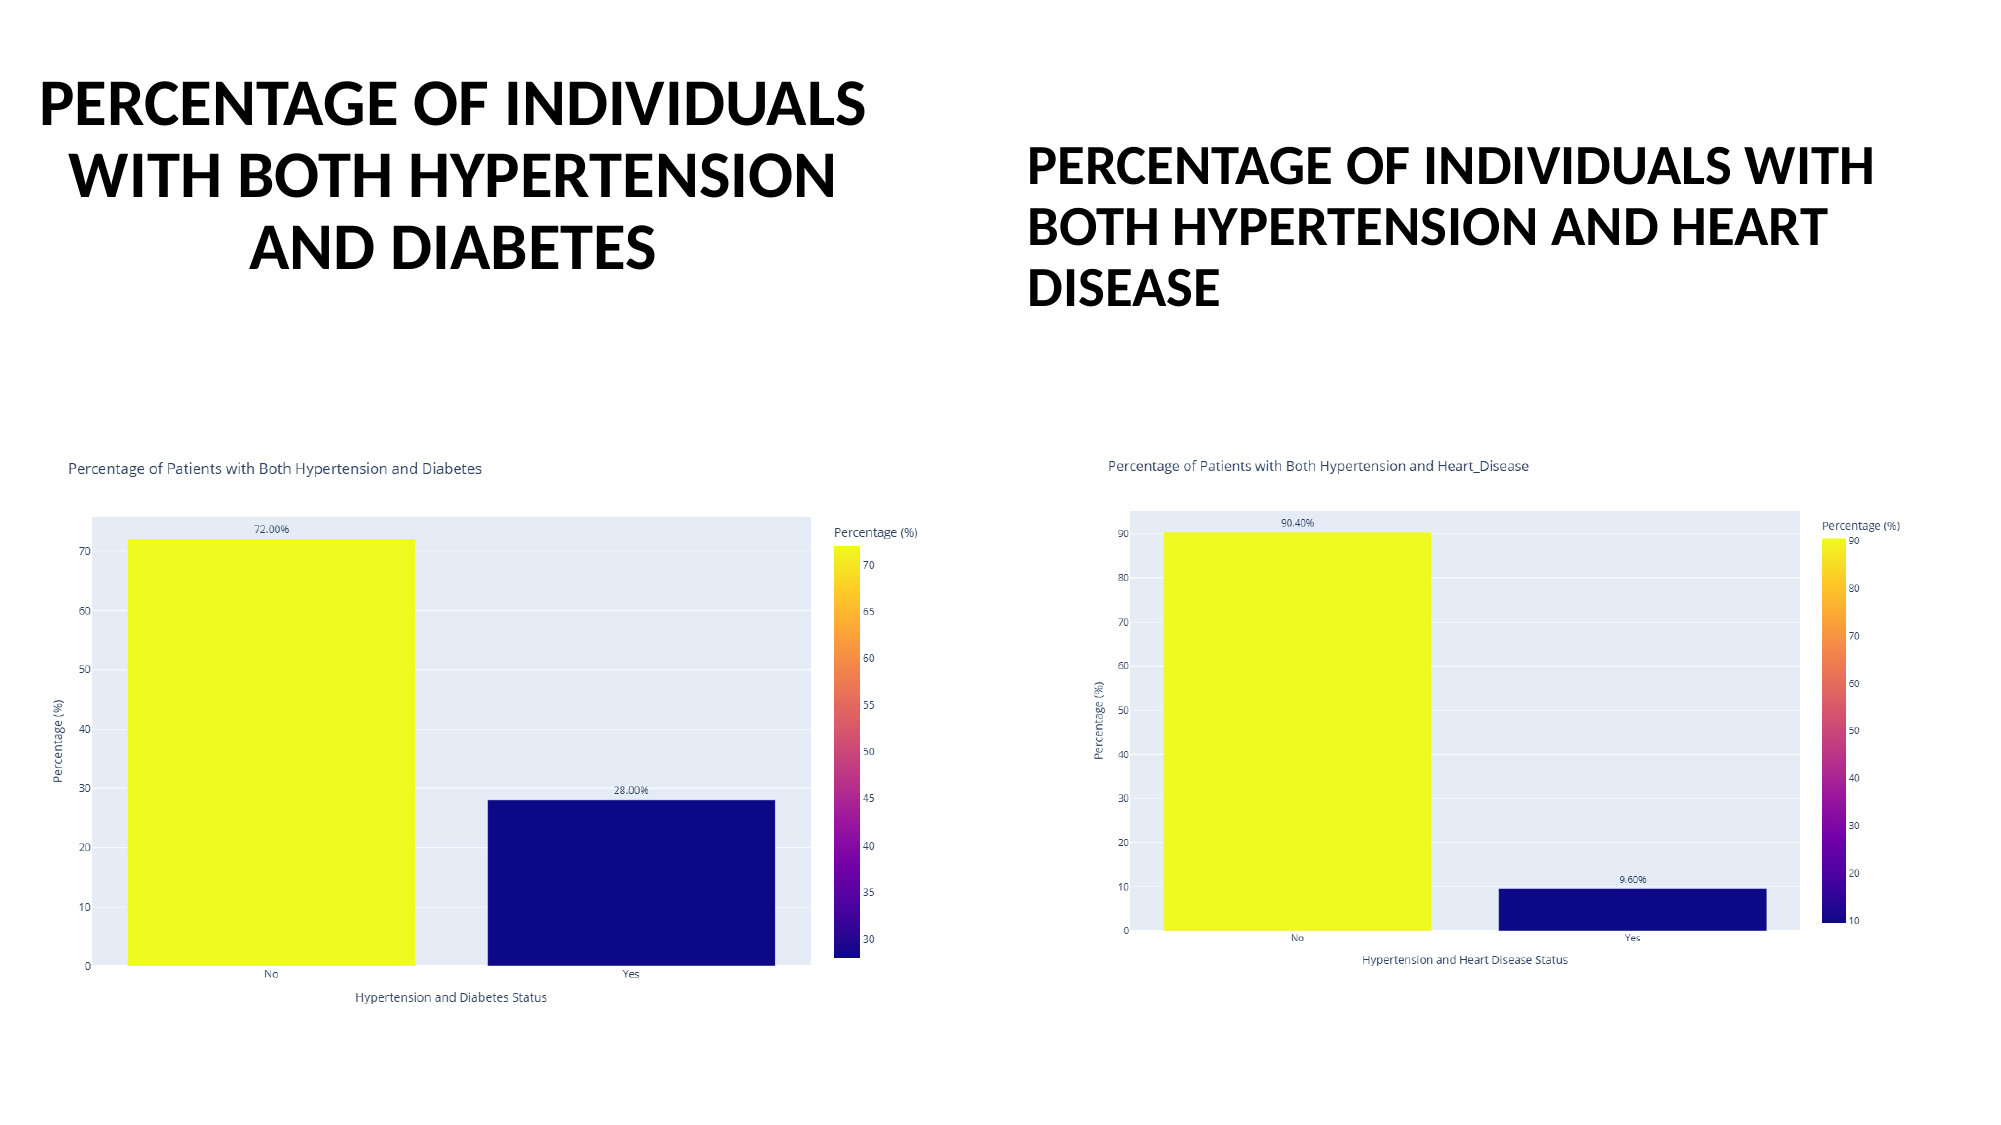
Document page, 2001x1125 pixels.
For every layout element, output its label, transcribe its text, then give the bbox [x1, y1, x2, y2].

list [1064, 429, 1917, 995]
list PERCENTAGE OF INDIVIDUALS WITH BOTH HYPERTENSION AND HEART DISEASE [1012, 42, 1959, 328]
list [21, 429, 935, 1036]
list PERCENTAGE OF INDIVIDUALS WITH BOTH HYPERTENSION AND DIABETES [22, 42, 885, 292]
